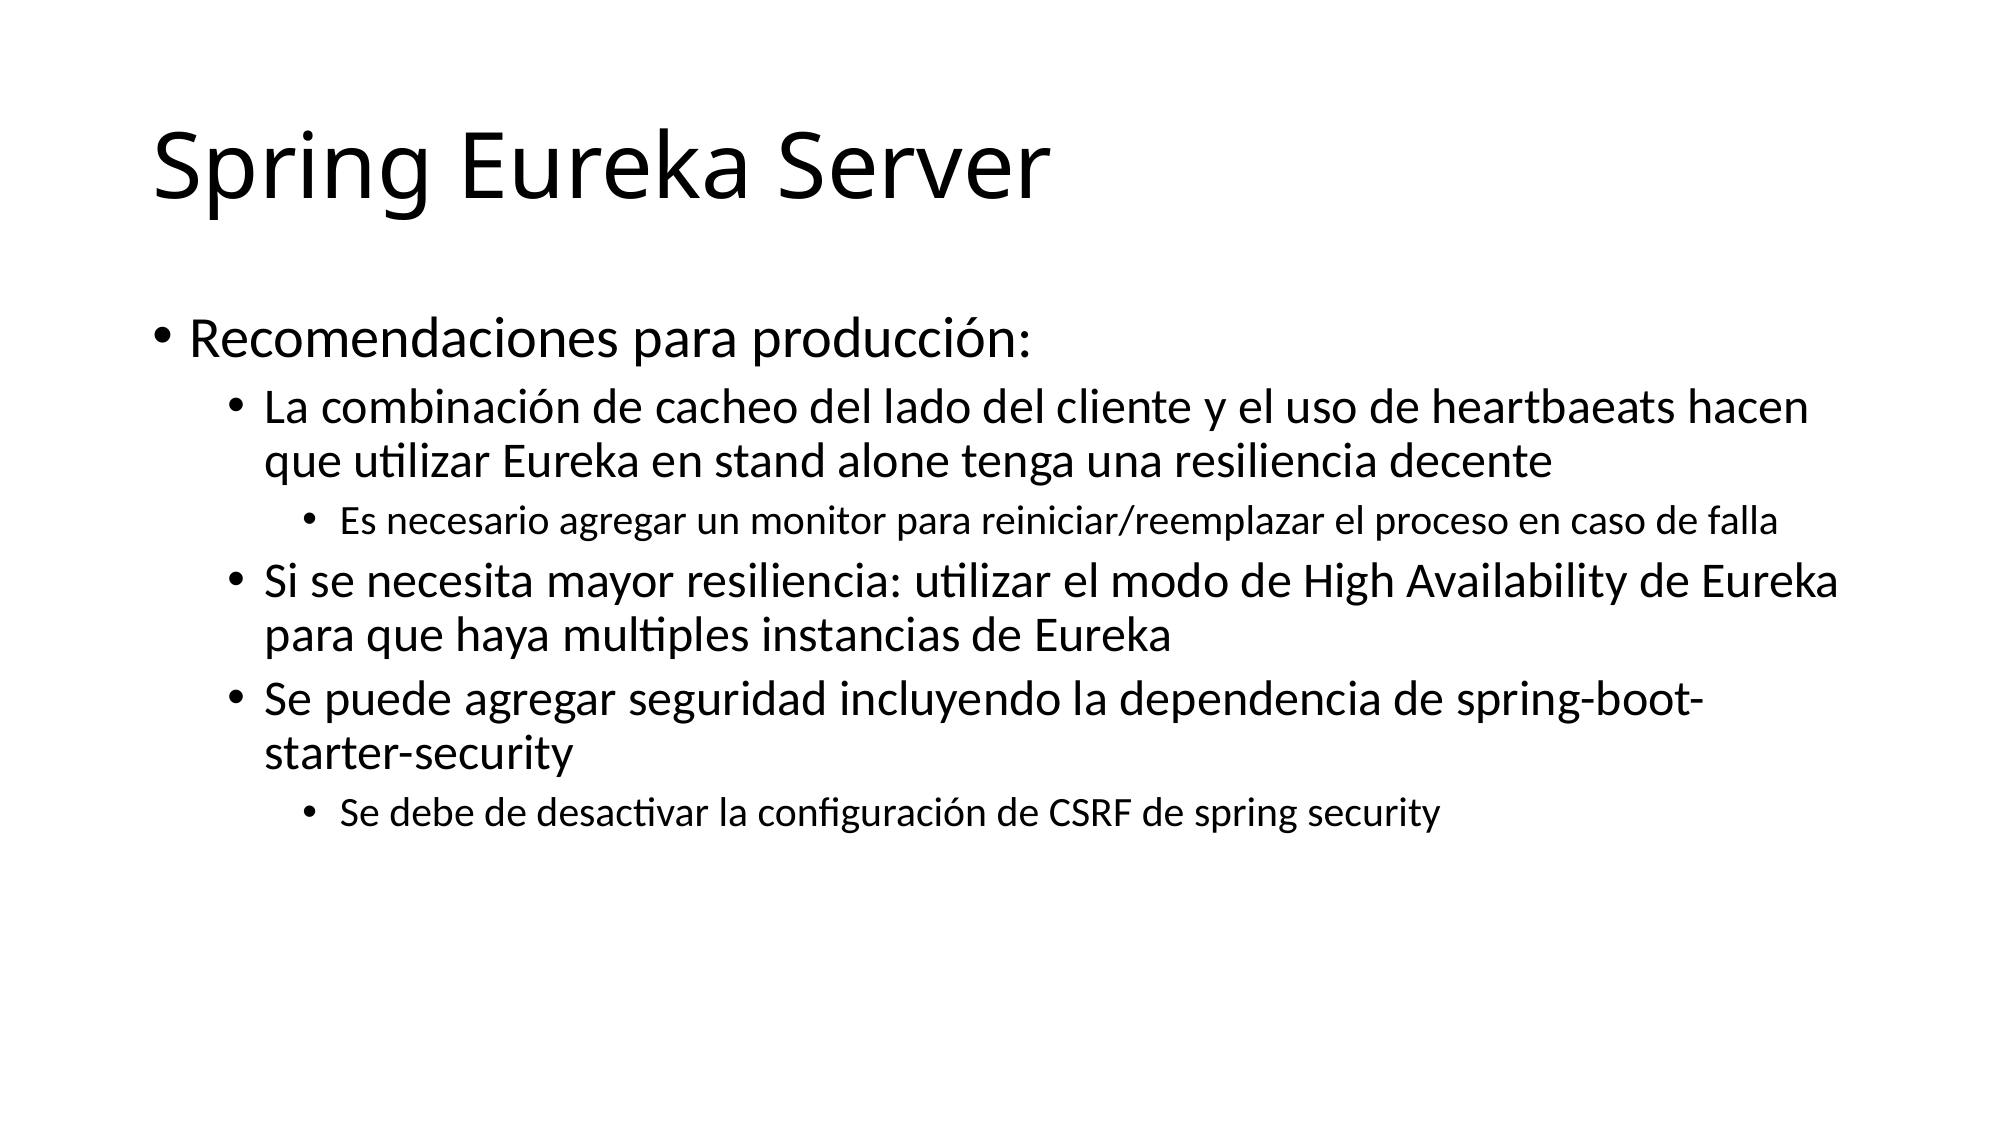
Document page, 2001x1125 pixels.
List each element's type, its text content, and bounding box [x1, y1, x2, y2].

title Spring Eureka Server [137, 59, 1863, 278]
list Recomendaciones para producción: La combinación de cacheo del lado del cliente y el uso de heartbaeats hacen que utilizar Eureka en stand alone tenga una resiliencia decente Es necesario agregar un monitor para reiniciar/reemplazar el proceso en caso de falla Si se necesita mayor resiliencia: utilizar el modo de High Availability de Eureka para que haya multiples instancias de Eureka Se puede agregar seguridad incluyendo la dependencia de spring-boot-starter-security Se debe de desactivar la configuración de CSRF de spring security [137, 299, 1863, 1014]
